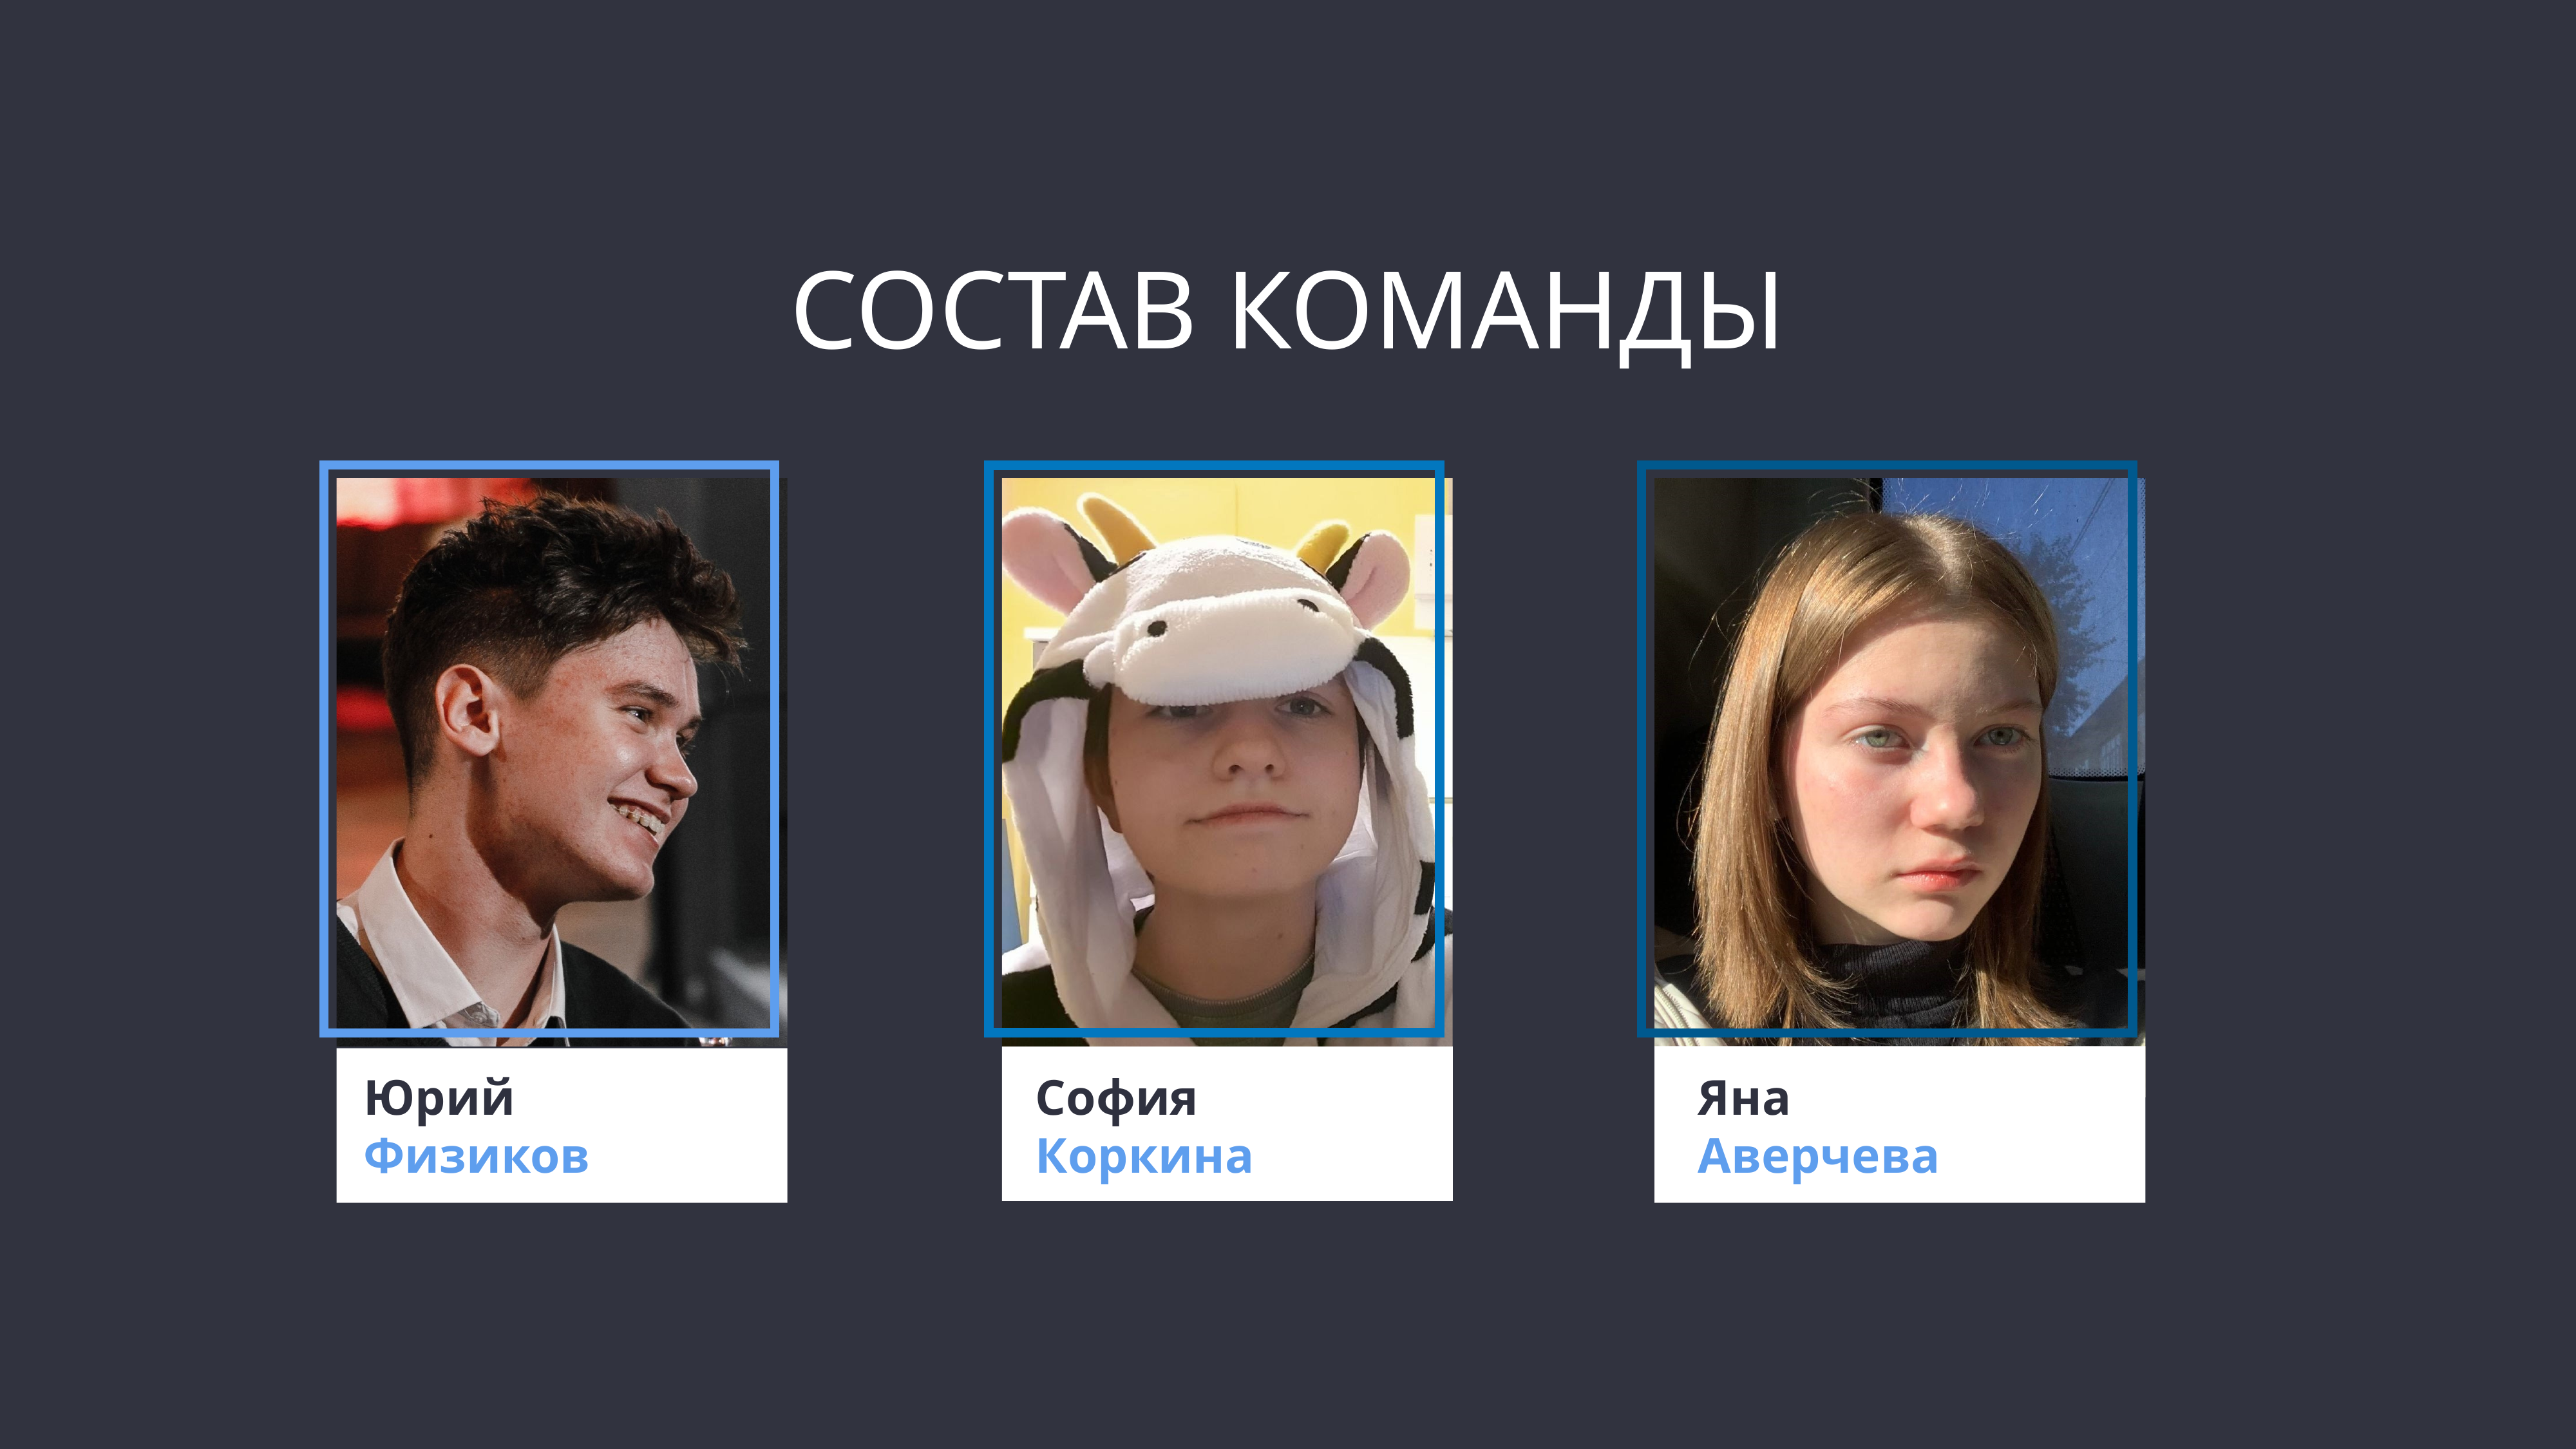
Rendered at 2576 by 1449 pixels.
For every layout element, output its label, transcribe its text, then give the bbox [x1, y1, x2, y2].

text_box СОСТАВ КОМАНДЫ [513, 236, 2063, 376]
text_box [1642, 465, 2133, 1034]
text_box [1001, 1051, 1453, 1202]
picture [1654, 477, 2146, 1046]
text_box [989, 465, 1440, 1033]
text_box [323, 465, 775, 1034]
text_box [1654, 1046, 2146, 1203]
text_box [336, 1051, 788, 1203]
picture [336, 478, 788, 1046]
picture [1001, 478, 1453, 1046]
